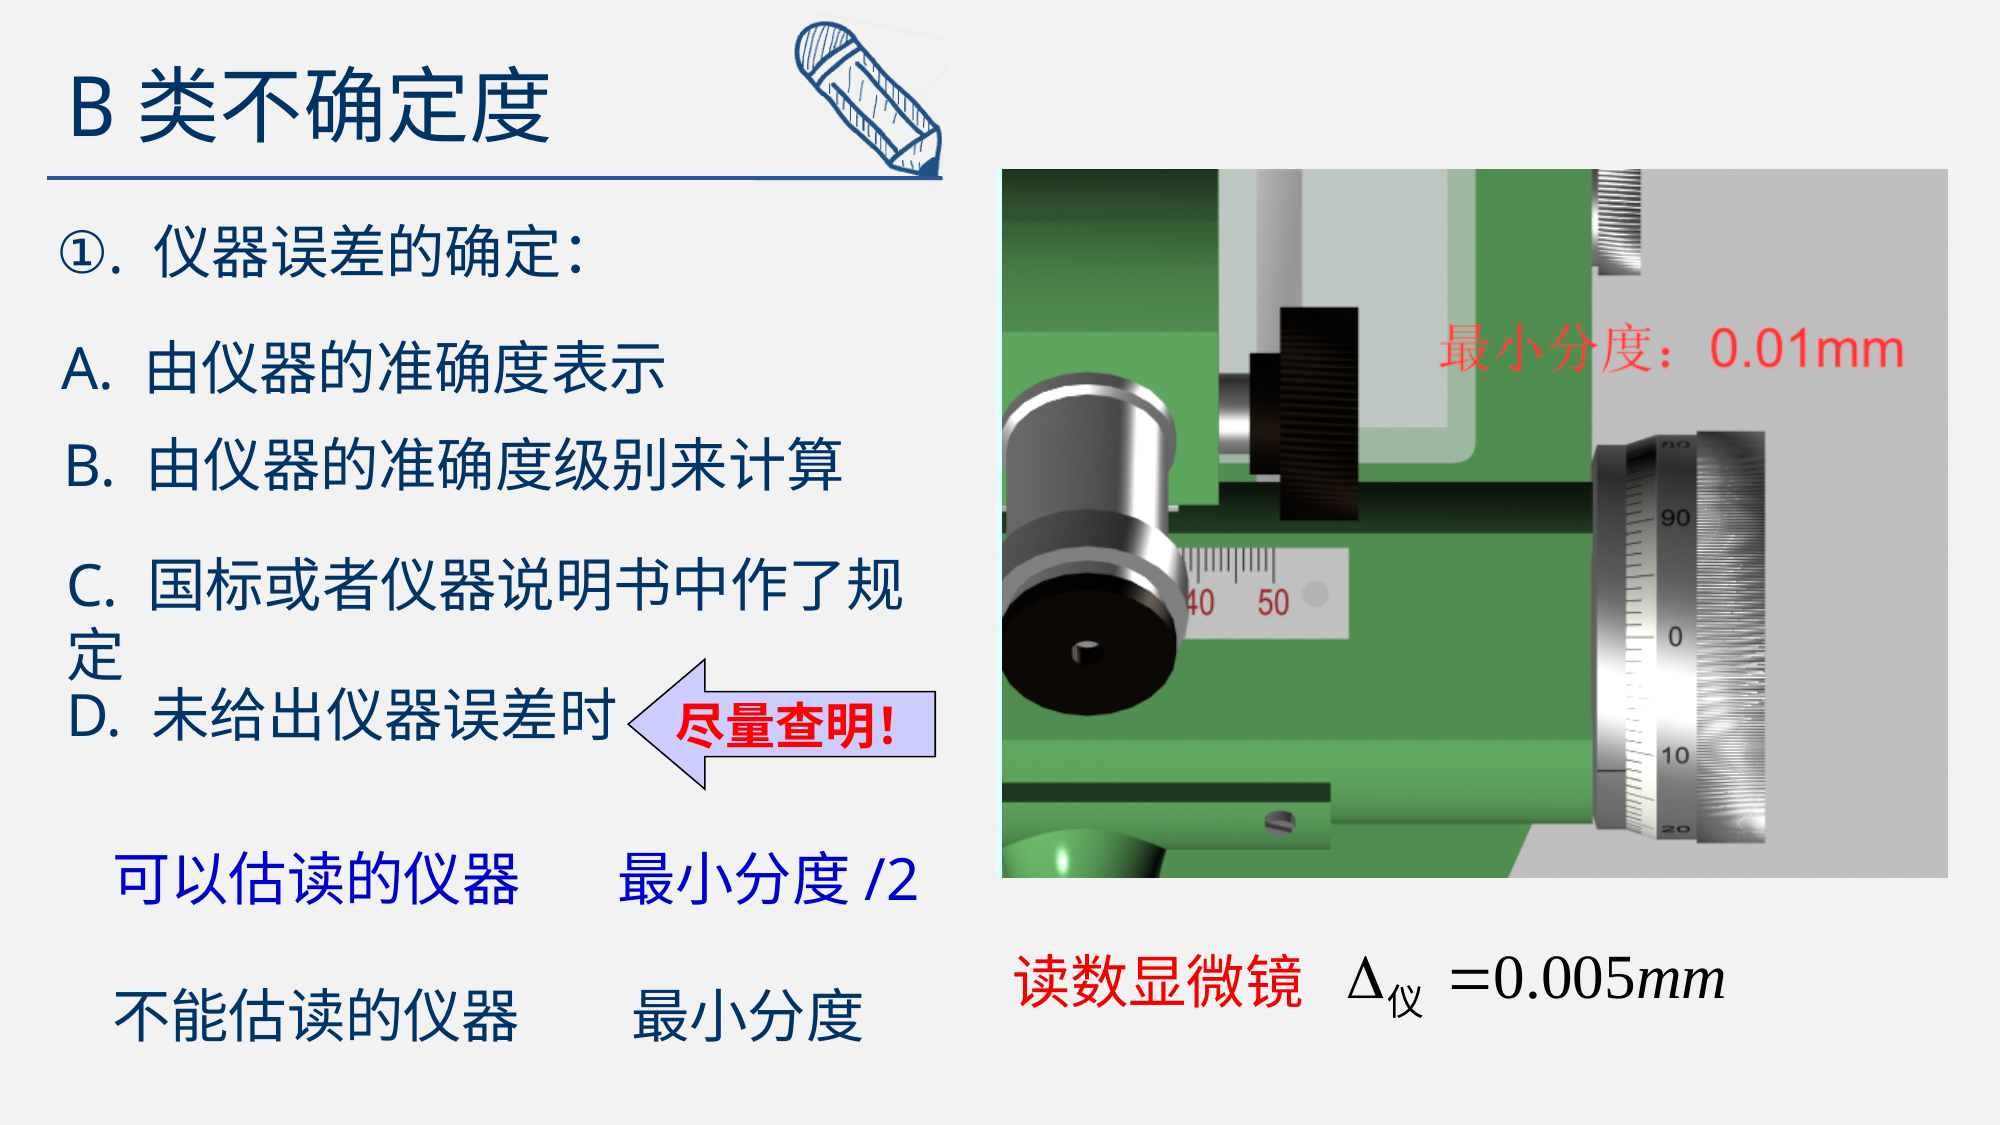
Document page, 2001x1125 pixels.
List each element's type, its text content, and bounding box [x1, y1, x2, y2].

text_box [46, 12, 948, 197]
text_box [1336, 934, 1738, 1035]
text_box 尽量查明！ [628, 696, 936, 790]
text_box 最小分度/2 [602, 834, 991, 919]
text_box 可以估读的仪器 [97, 834, 548, 920]
text_box 不能估读的仪器 [97, 971, 586, 1057]
picture [997, 168, 1948, 879]
text_box B. 由仪器的准确度级别来计算 [48, 421, 912, 506]
text_box 读数显微镜 [997, 938, 1325, 1023]
text_box C. 国标或者仪器说明书中作了规定 [51, 540, 970, 696]
text_box D. 未给出仪器误差时 [51, 696, 664, 756]
text_box 最小分度 [616, 971, 917, 1057]
text_box A. 由仪器的准确度表示 [46, 323, 697, 409]
